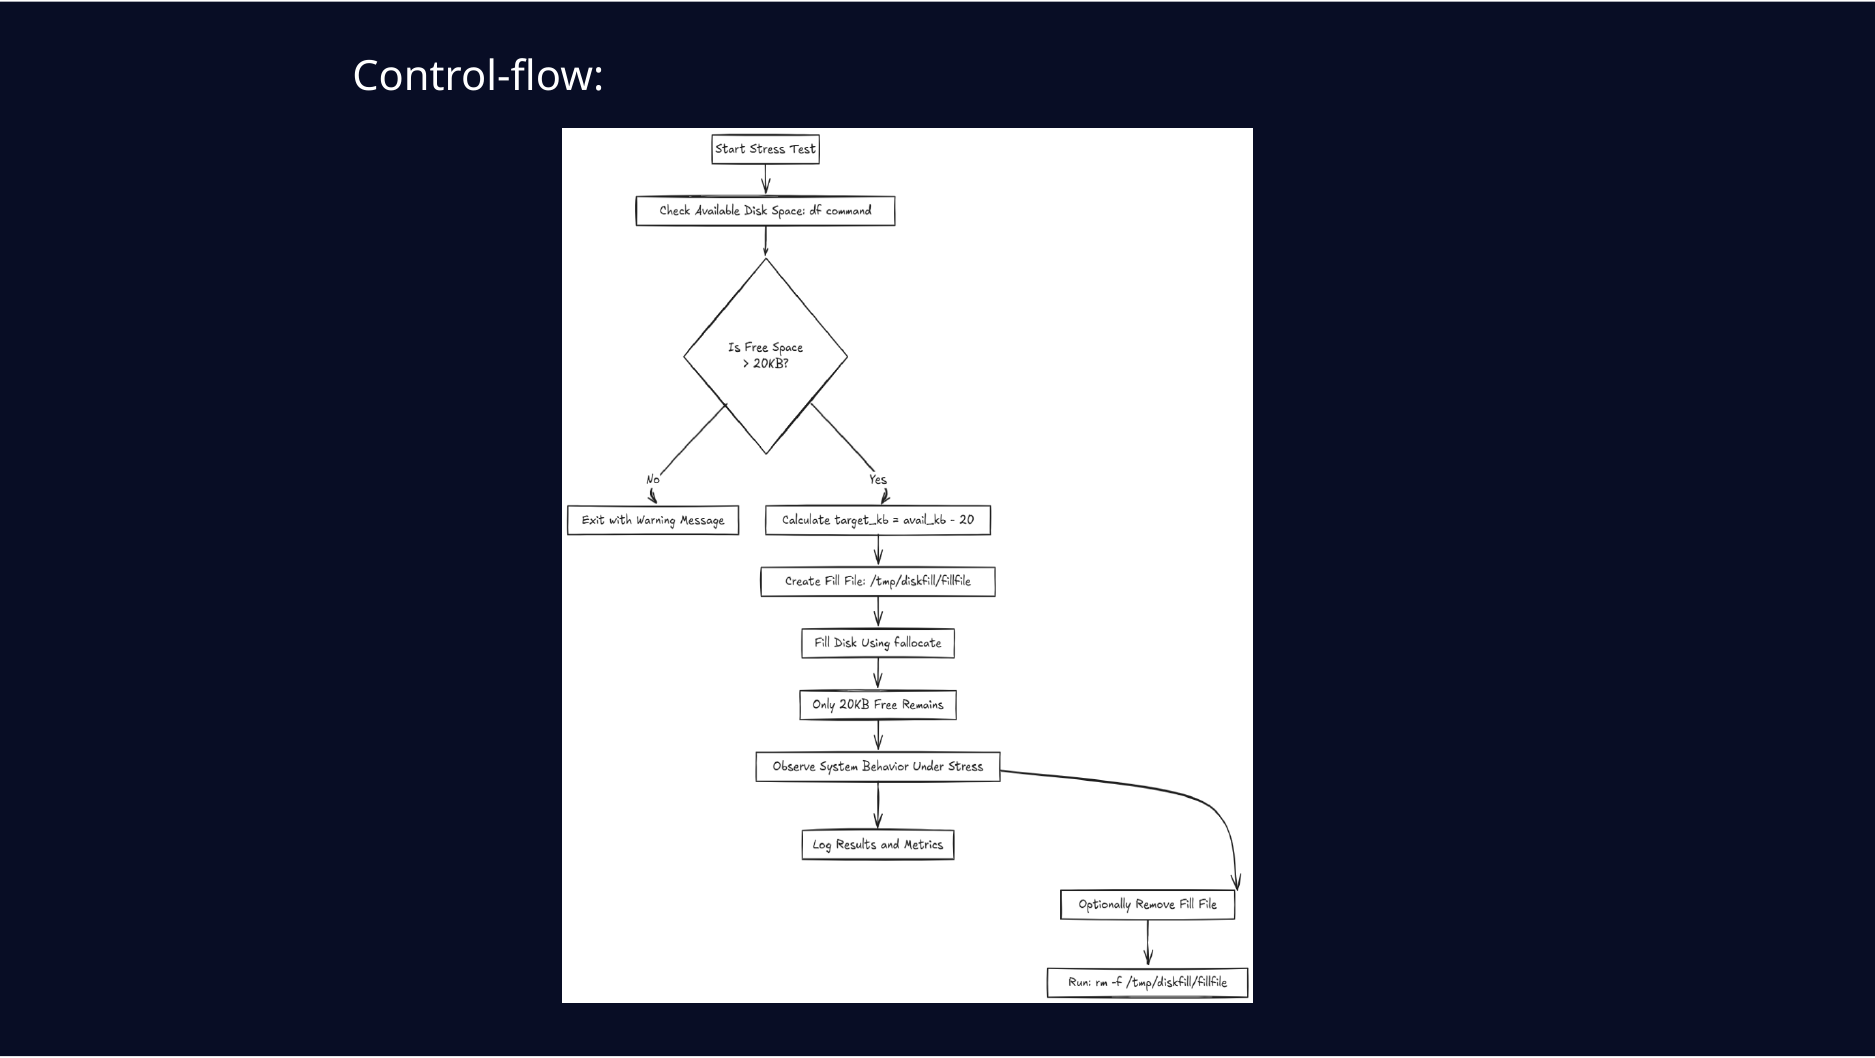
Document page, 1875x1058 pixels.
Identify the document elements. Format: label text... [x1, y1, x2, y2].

text_box Control-flow: [337, 41, 745, 106]
picture [562, 128, 1253, 1004]
